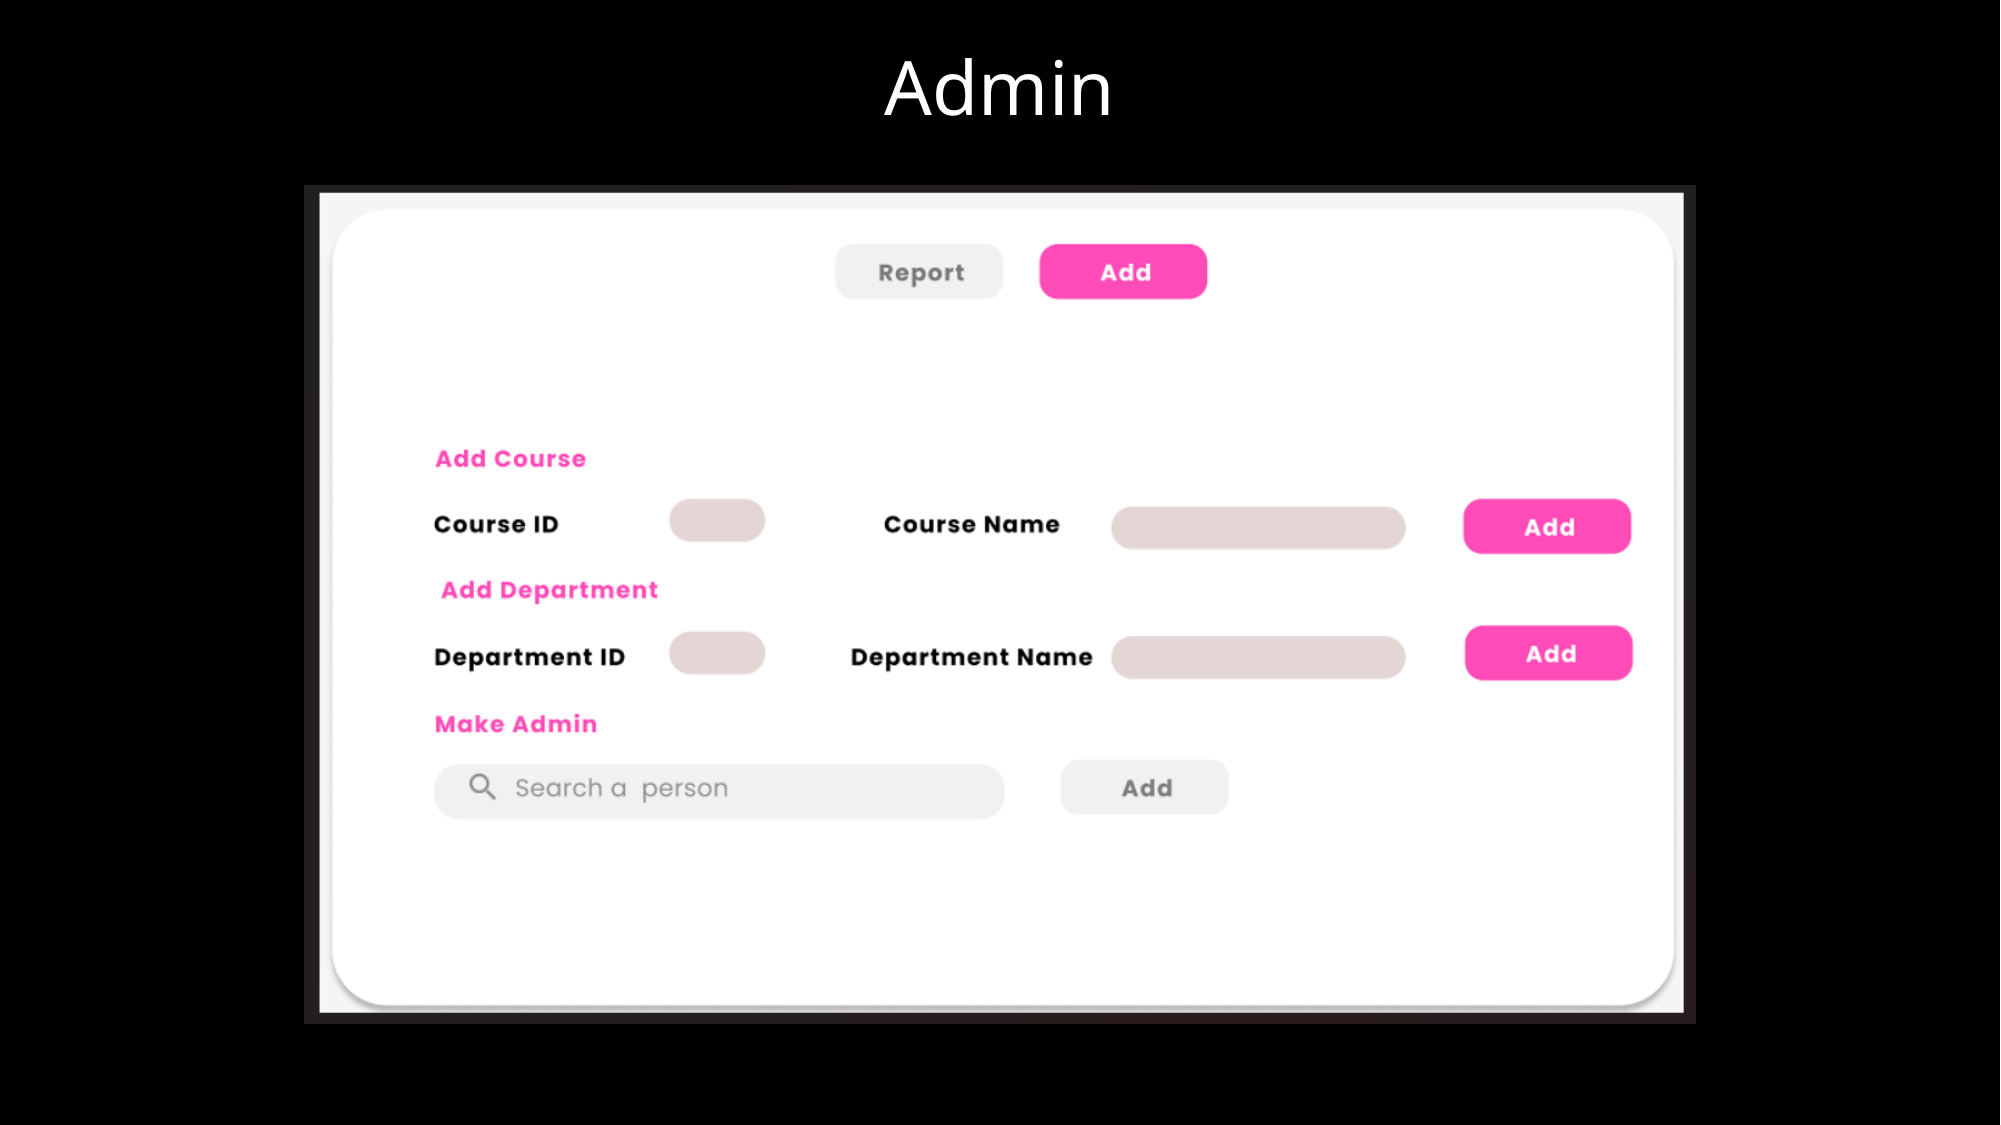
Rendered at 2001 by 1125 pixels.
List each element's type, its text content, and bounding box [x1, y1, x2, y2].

text_box Admin [870, 33, 1130, 138]
picture [304, 185, 1696, 1024]
